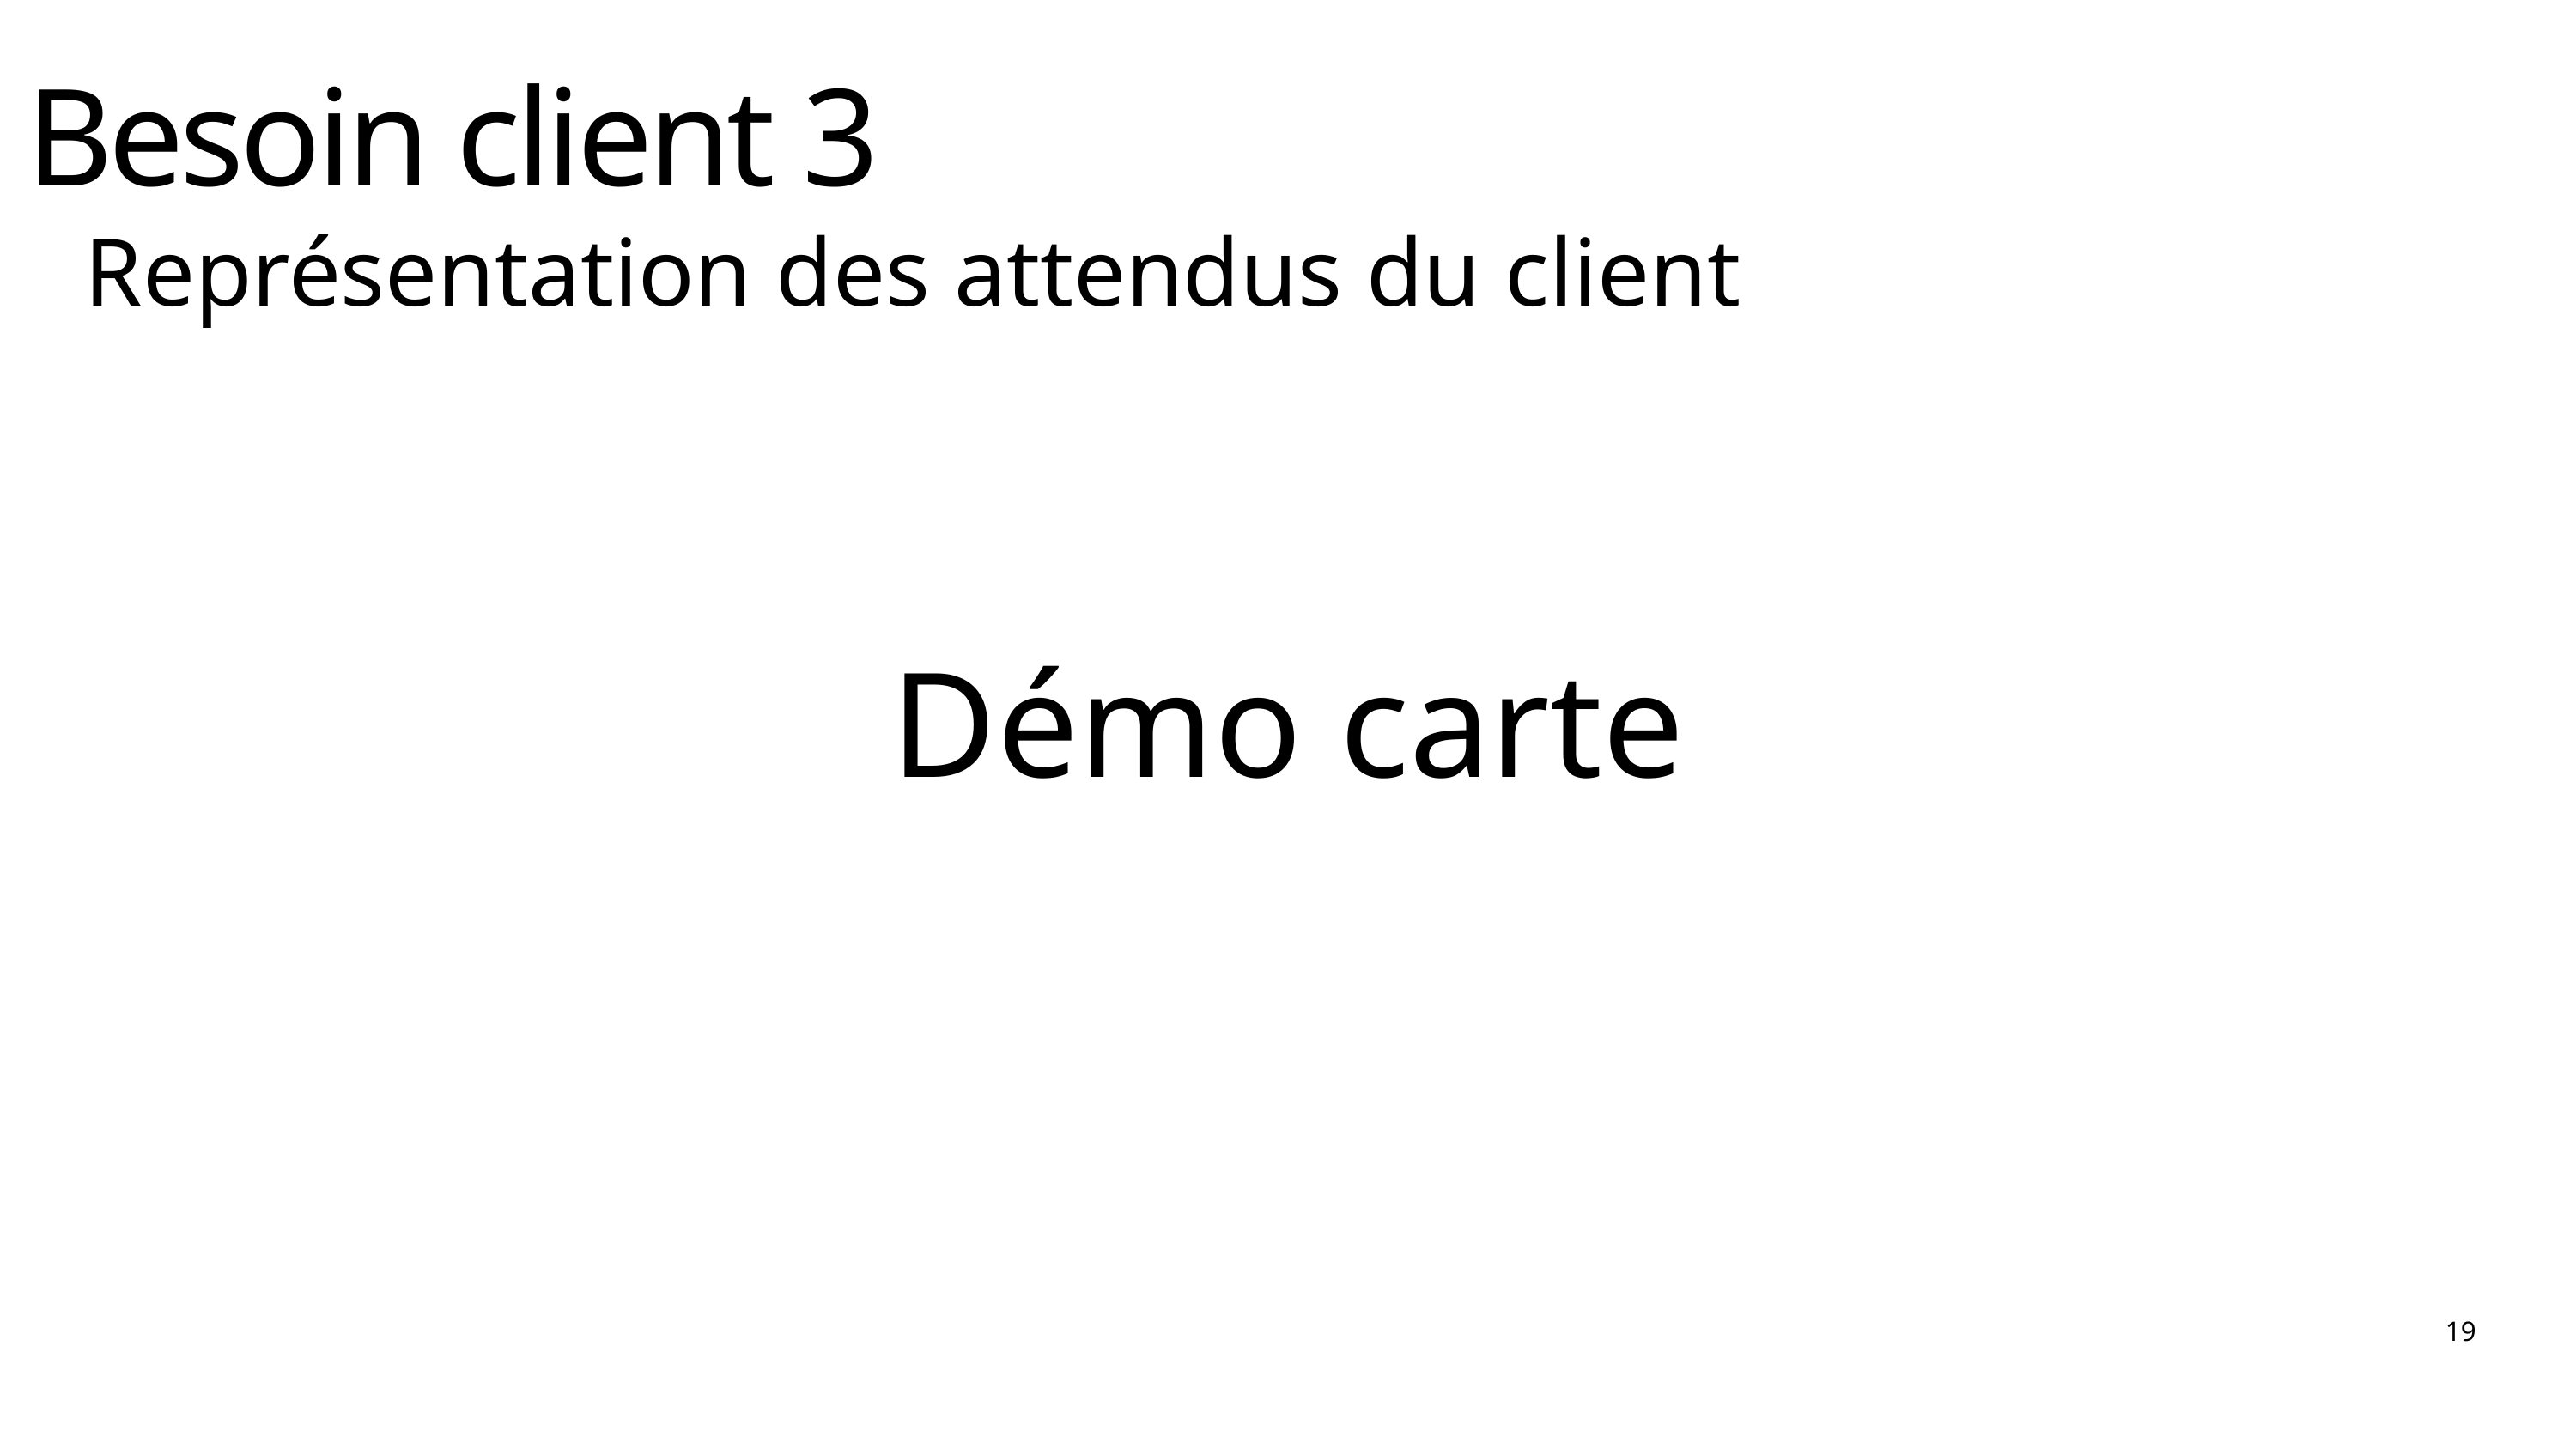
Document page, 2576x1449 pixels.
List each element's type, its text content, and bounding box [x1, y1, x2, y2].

text_box Représentation des attendus du client [25, 193, 1801, 324]
text_box Démo carte [868, 603, 1708, 806]
text_box Besoin client 3 [25, 25, 1021, 193]
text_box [2430, 1303, 2491, 1365]
